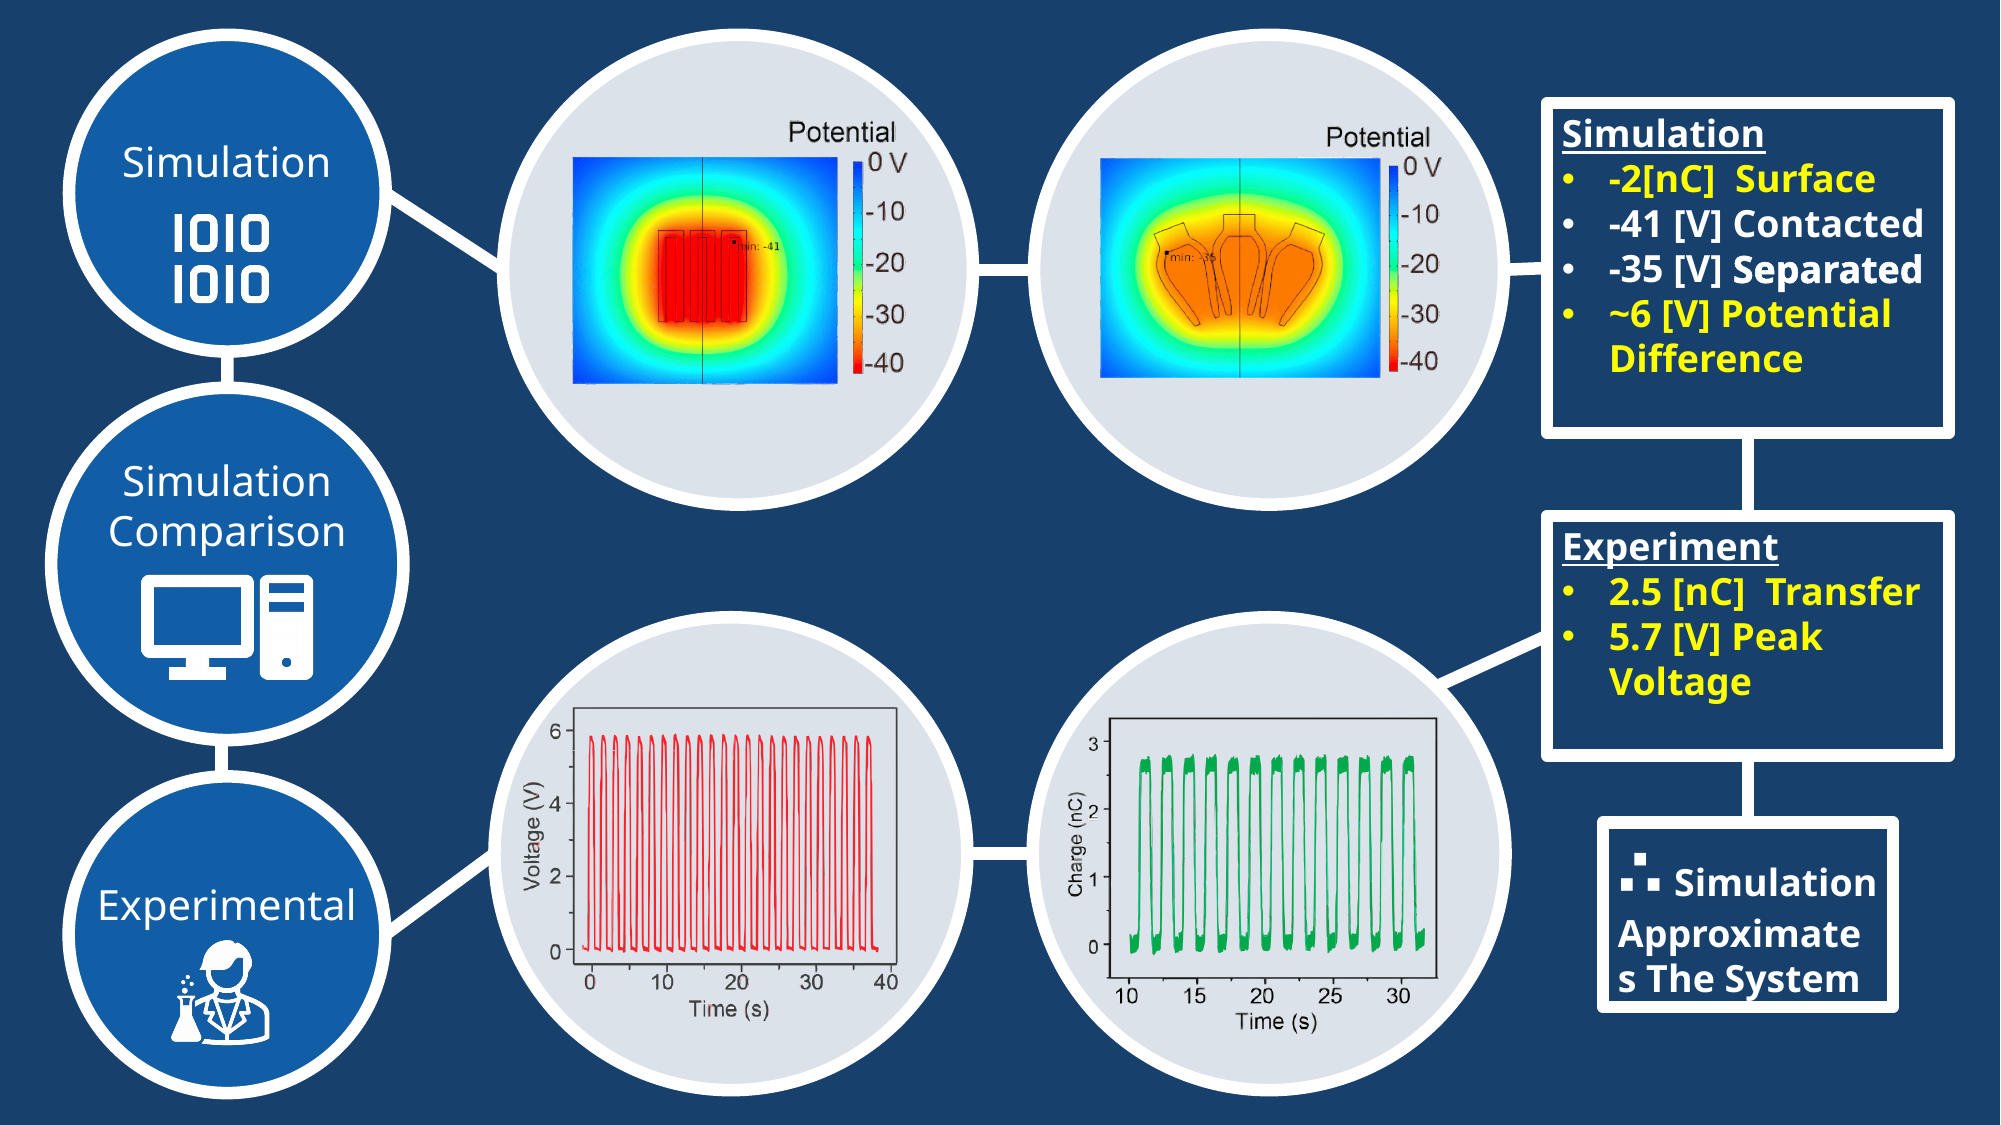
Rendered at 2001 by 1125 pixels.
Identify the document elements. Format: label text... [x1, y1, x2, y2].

text_box ∴ Simulation Approximates The System [1603, 822, 1893, 1008]
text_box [68, 34, 386, 352]
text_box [1032, 617, 1506, 1091]
picture [163, 928, 291, 1056]
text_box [494, 617, 968, 1091]
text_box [1034, 34, 1504, 505]
text_box Simulation -2[nC] Surface -41 [V] Contacted -35 [V] Separated ~6 [V] Potential Difference [1547, 103, 1949, 433]
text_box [385, 853, 495, 935]
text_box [1436, 636, 1548, 687]
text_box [51, 387, 404, 741]
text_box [68, 776, 386, 1094]
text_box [385, 193, 504, 270]
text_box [503, 34, 973, 505]
text_box Experiment 2.5 [nC] Transfer 5.7 [V] Peak Voltage [1547, 515, 1949, 756]
